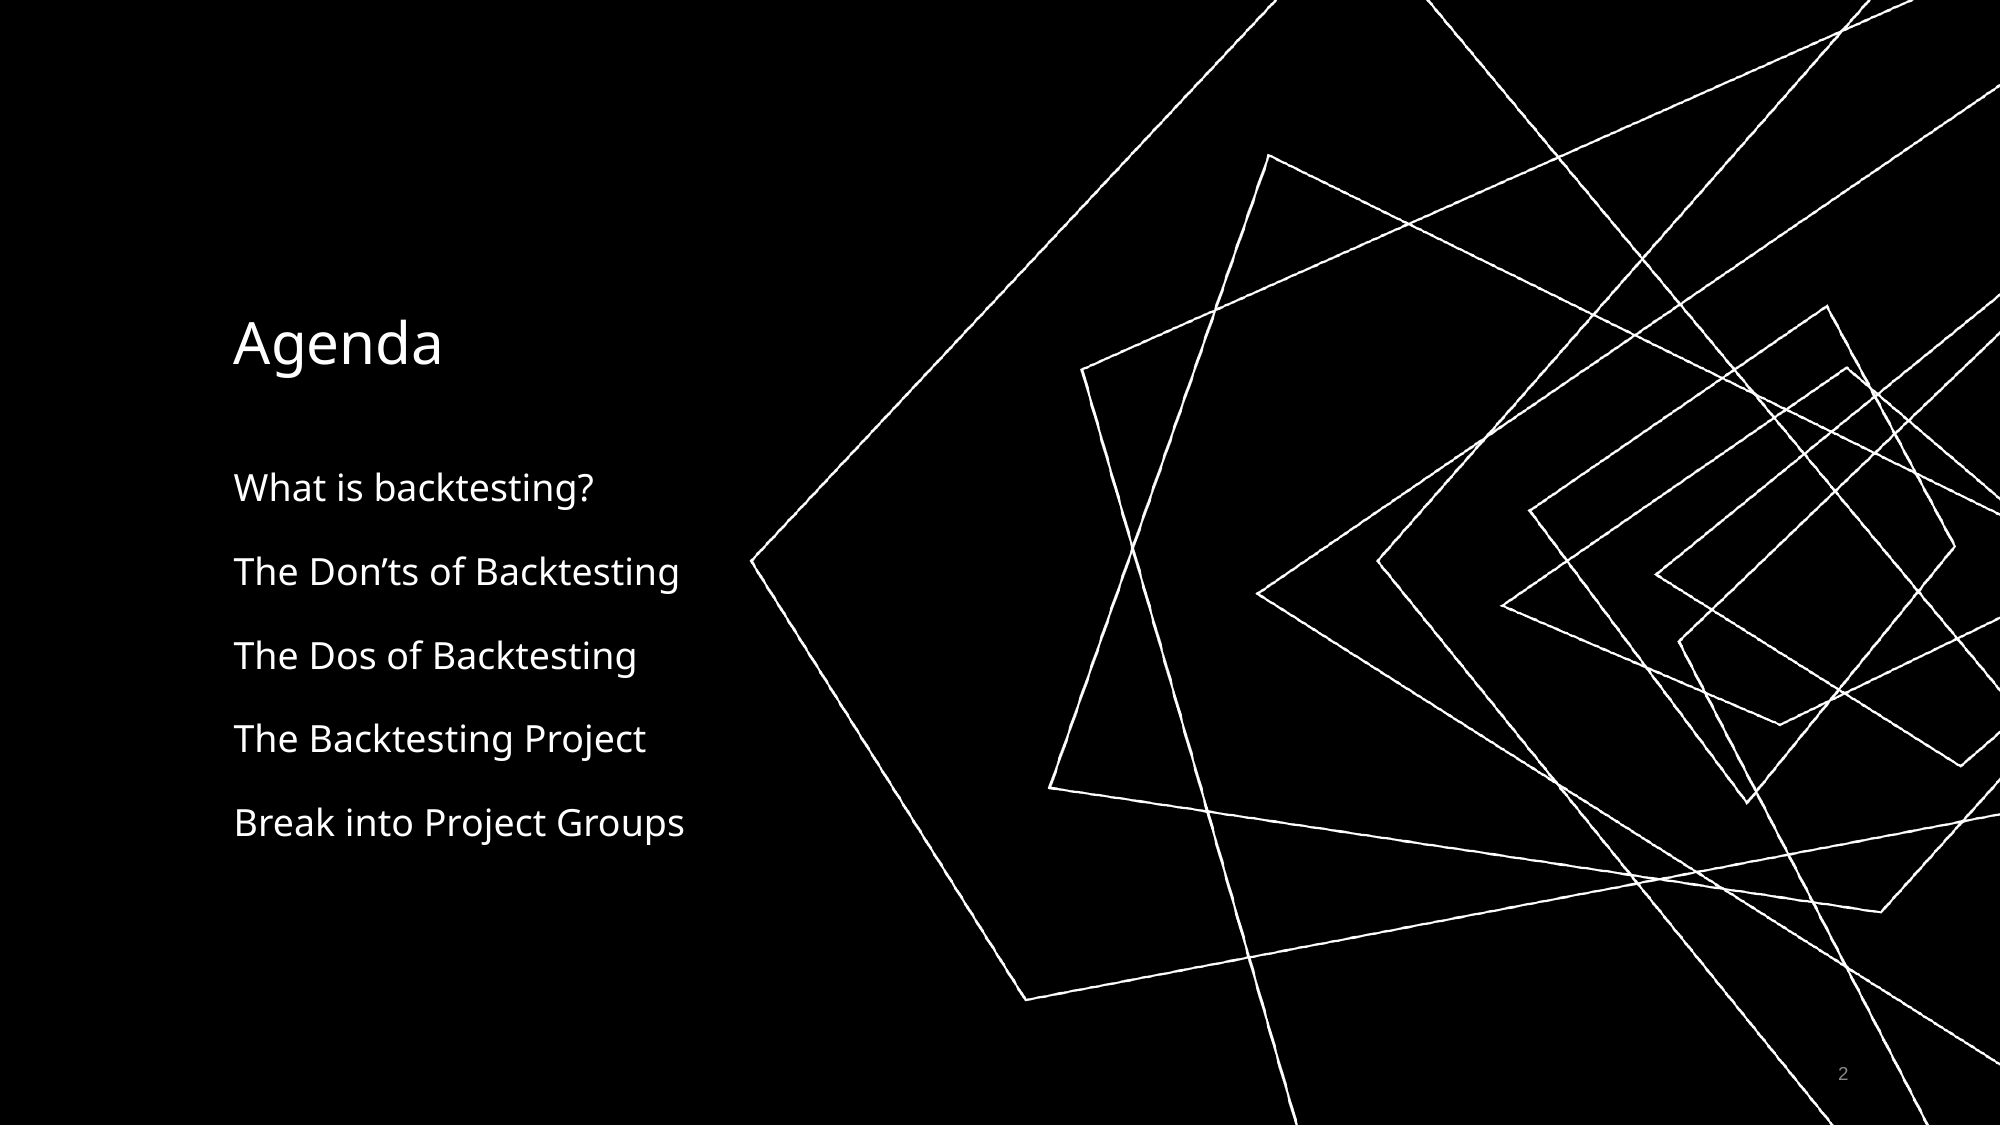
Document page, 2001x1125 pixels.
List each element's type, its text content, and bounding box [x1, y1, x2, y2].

title Agenda [218, 167, 694, 385]
picture [693, 0, 2000, 1125]
list What is backtesting? The Don’ts of Backtesting The Dos of Backtesting The Backtesting Project Break into Project Groups [218, 438, 872, 976]
slide_number ‹#› [1701, 1042, 1864, 1103]
